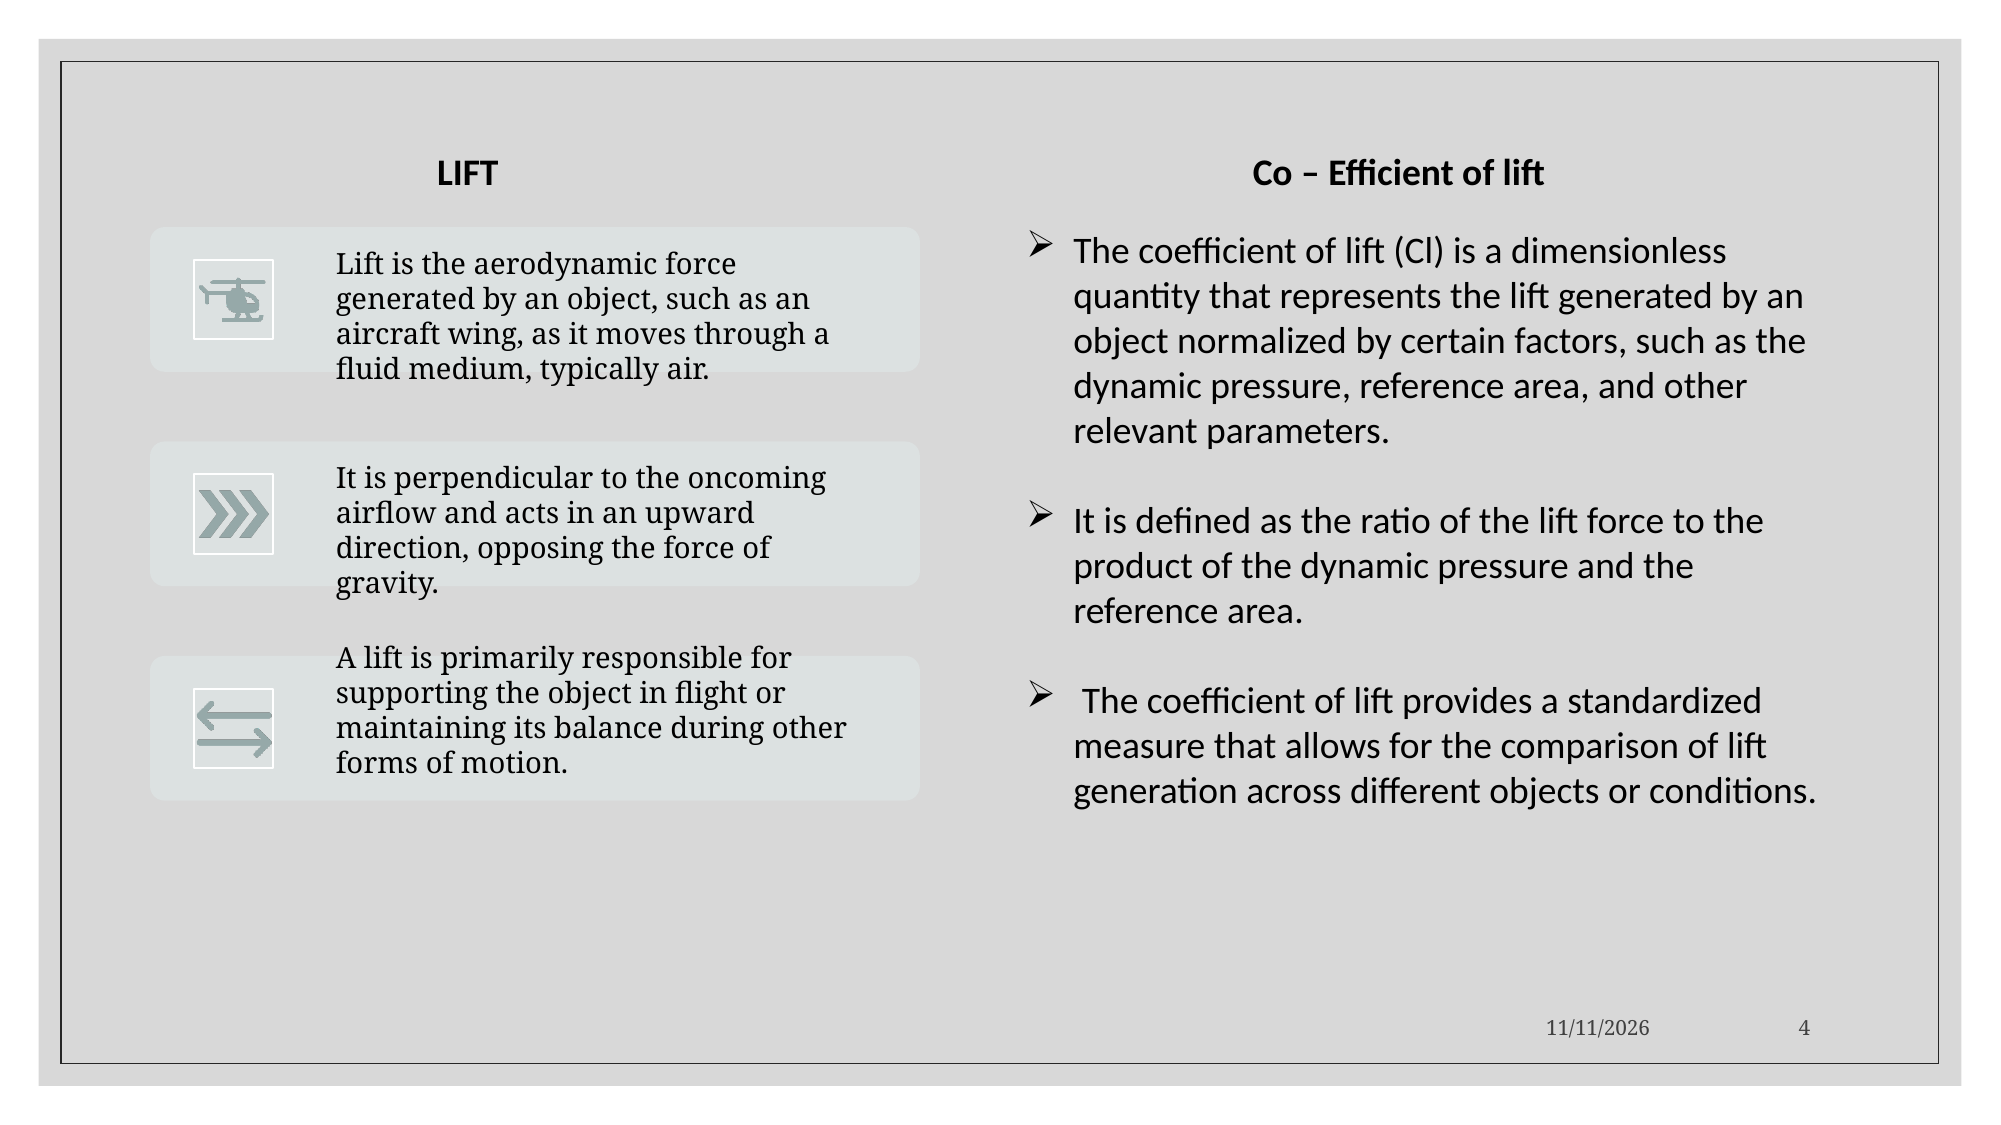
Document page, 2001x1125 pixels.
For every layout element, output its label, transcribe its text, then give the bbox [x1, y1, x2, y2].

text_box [149, 226, 920, 833]
text_box The coefficient of lift (Cl) is a dimensionless quantity that represents the lift generated by an object normalized by certain factors, such as the dynamic pressure, reference area, and other relevant parameters. It is defined as the ratio of the lift force to the product of the dynamic pressure and the reference area. The coefficient of lift provides a standardized measure that allows for the comparison of lift generation across different objects or conditions. [1011, 218, 1850, 864]
text_box LIFT [422, 140, 1026, 200]
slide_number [1190, 990, 1665, 1050]
slide_number 4 [1687, 990, 1825, 1050]
text_box Co – Efficient of lift [1238, 140, 2000, 201]
